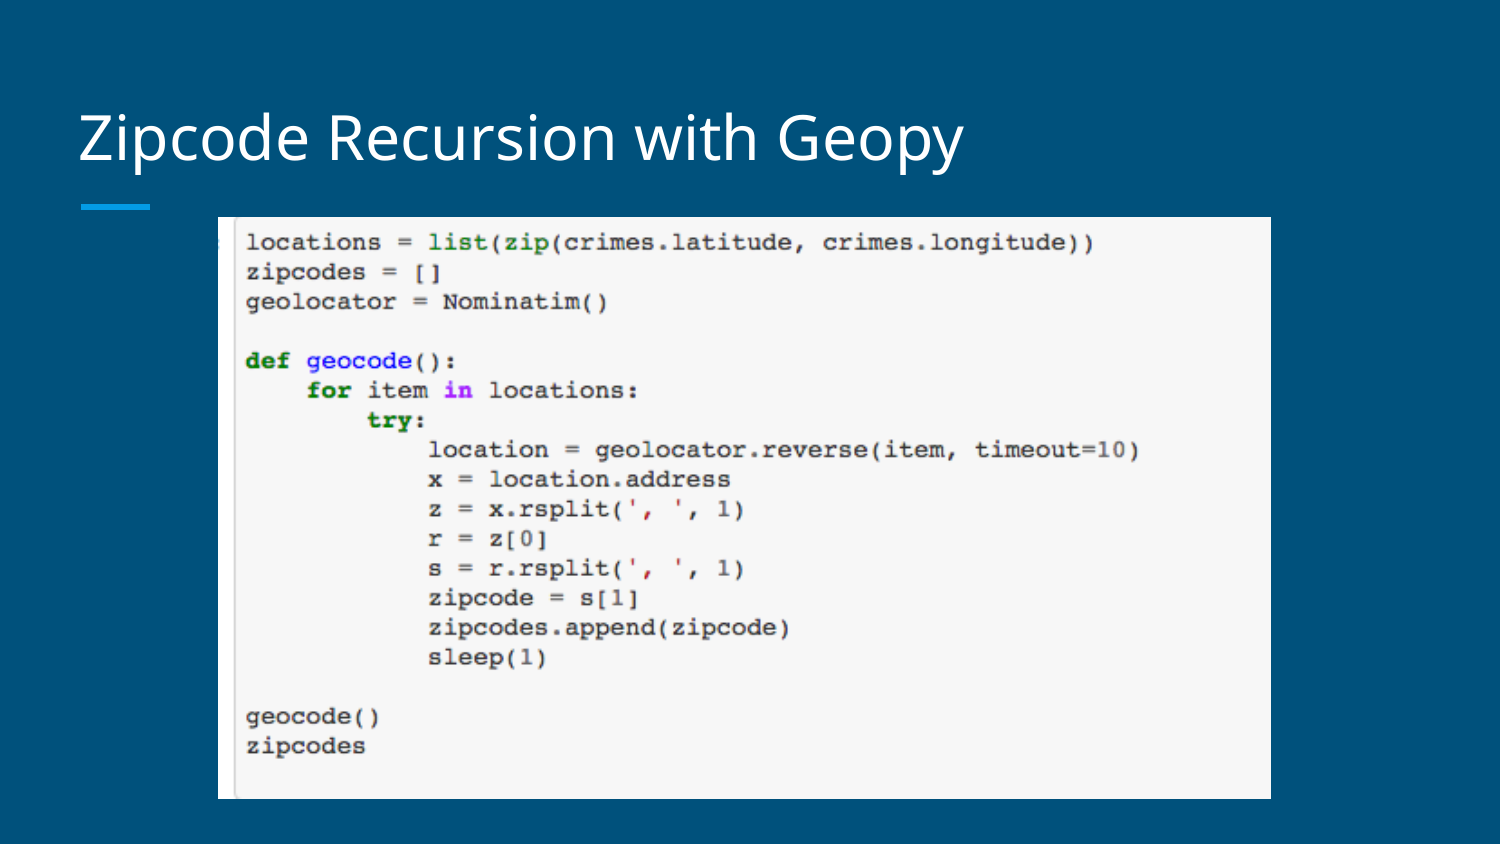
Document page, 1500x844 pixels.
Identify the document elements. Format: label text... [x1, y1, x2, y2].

picture [219, 218, 1270, 798]
title Zipcode Recursion with Geopy [63, 75, 1437, 188]
